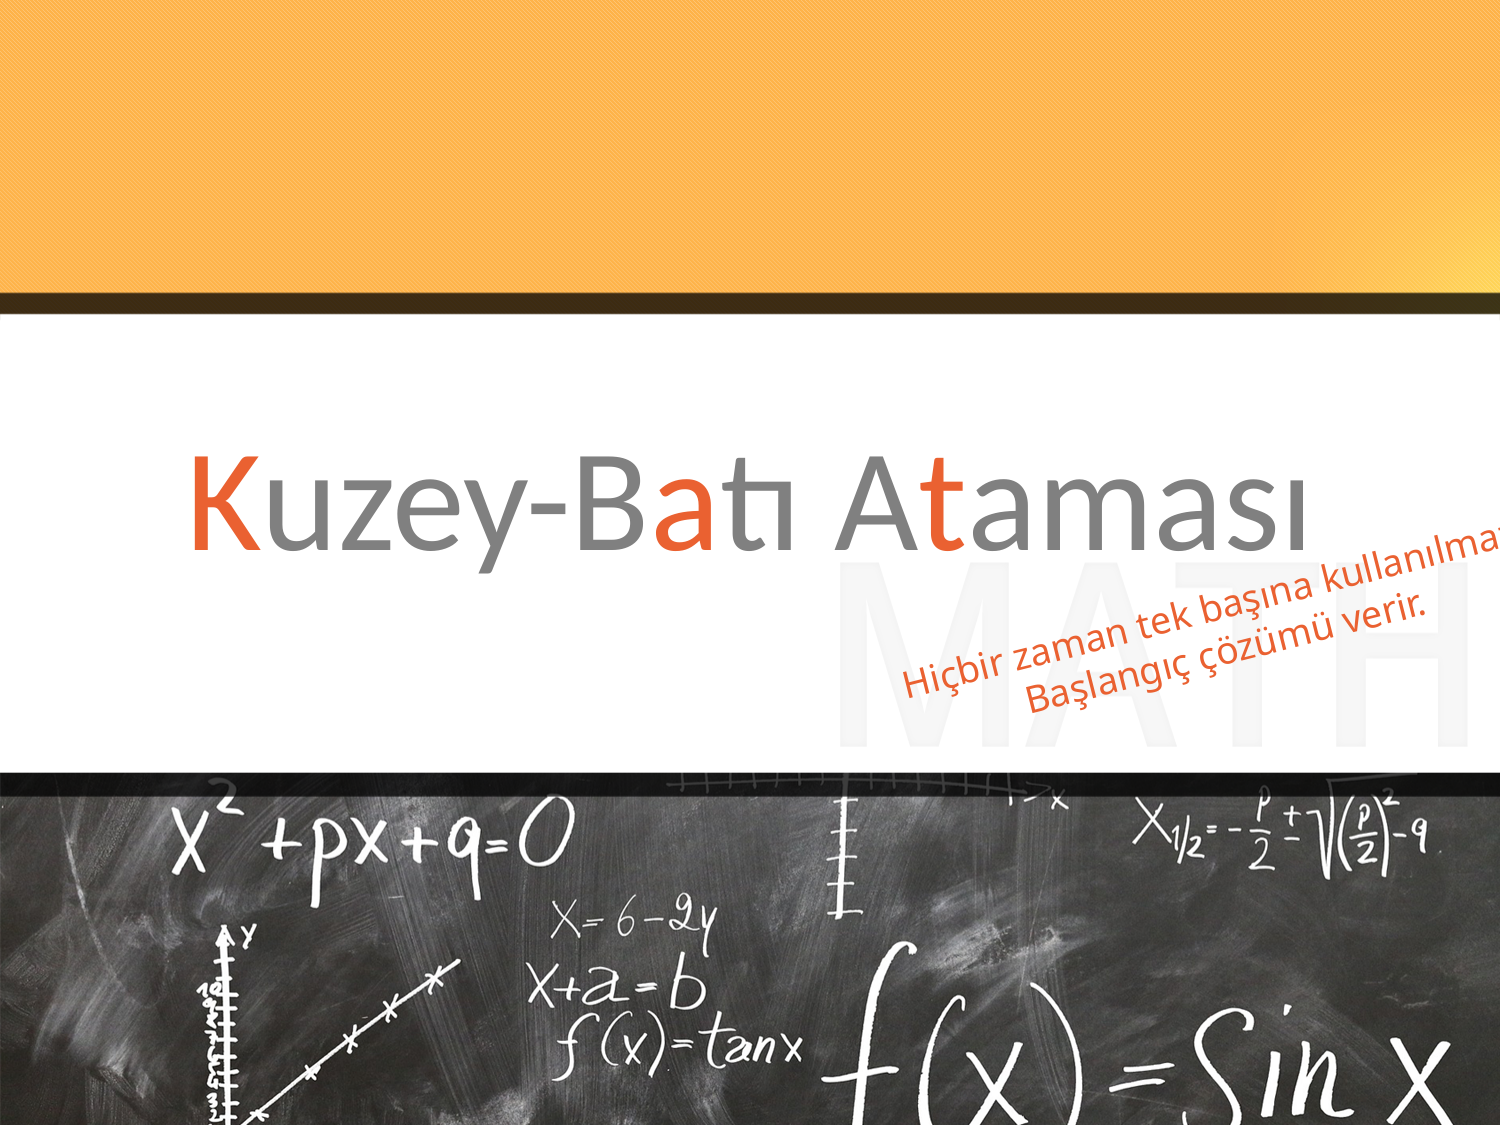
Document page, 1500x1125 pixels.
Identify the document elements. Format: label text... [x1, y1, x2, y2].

text_box Hiçbir zaman tek başına kullanılmaz. Başlangıç çözümü verir. [881, 502, 1500, 761]
title Kuzey-Batı Ataması [28, 396, 1472, 619]
picture [0, 0, 1500, 1125]
